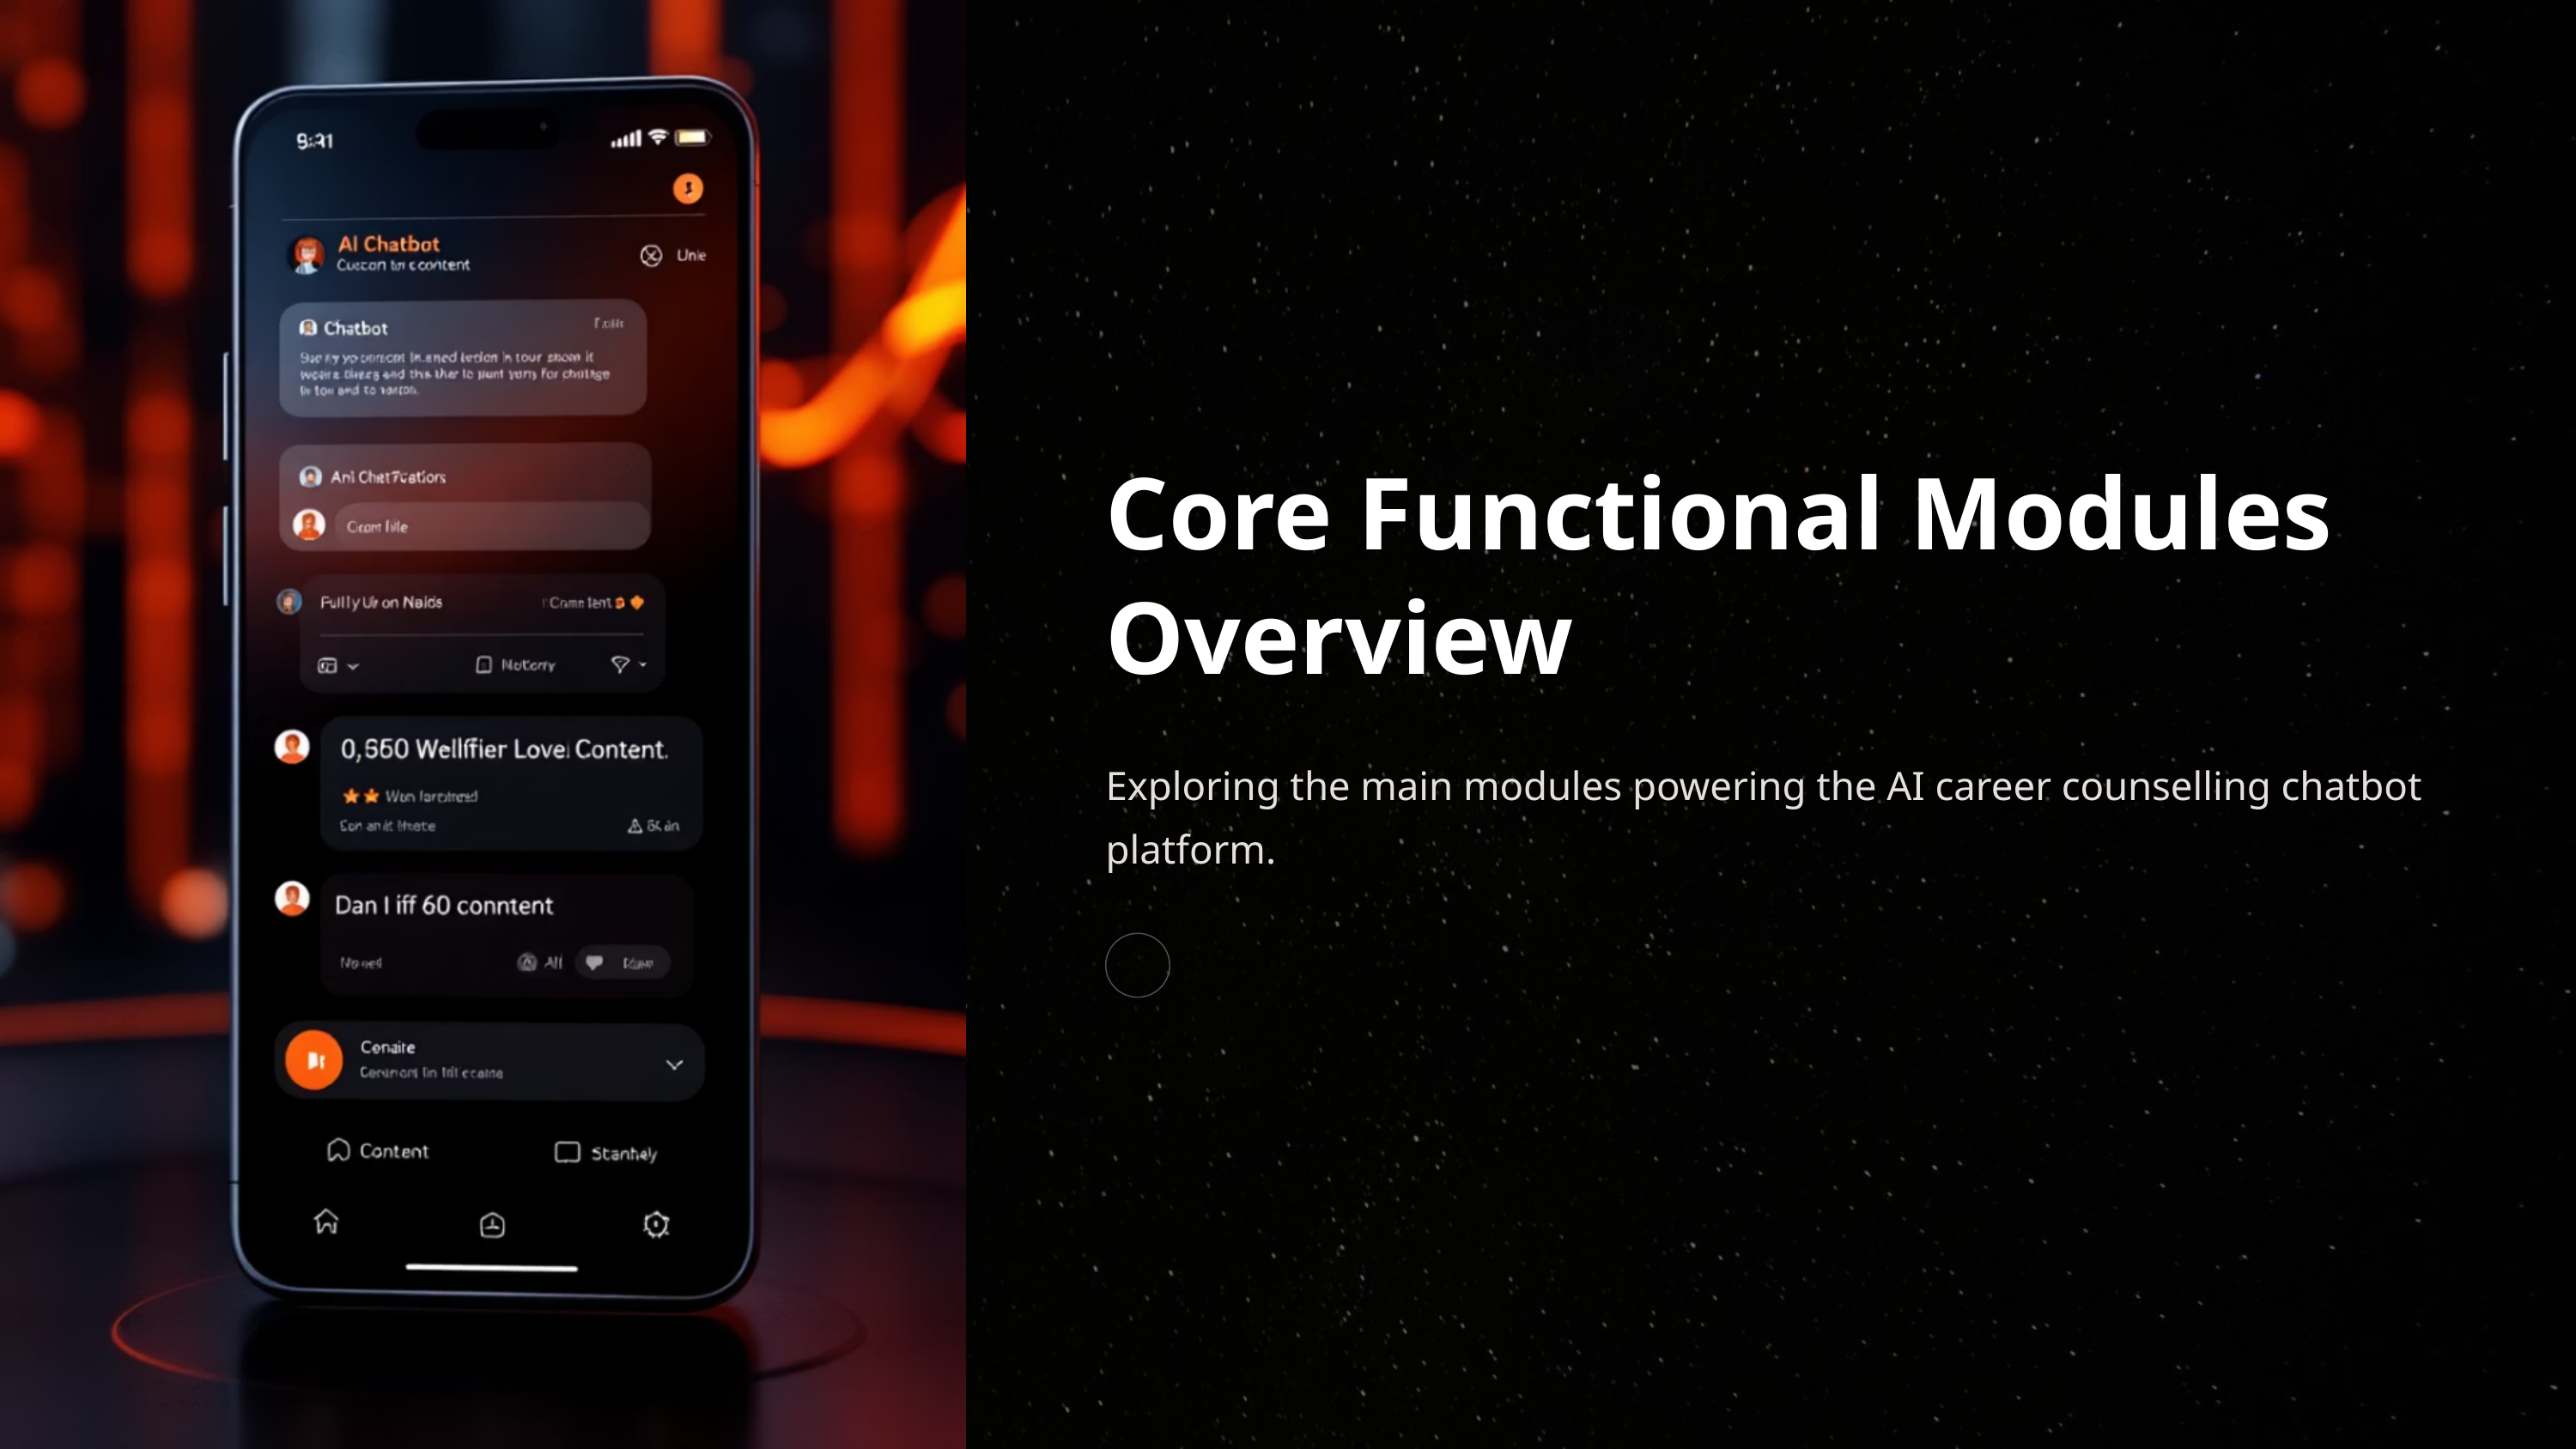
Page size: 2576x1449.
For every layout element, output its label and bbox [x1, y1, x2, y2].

text_box [0, 0, 2576, 1449]
text_box [1104, 932, 1171, 998]
